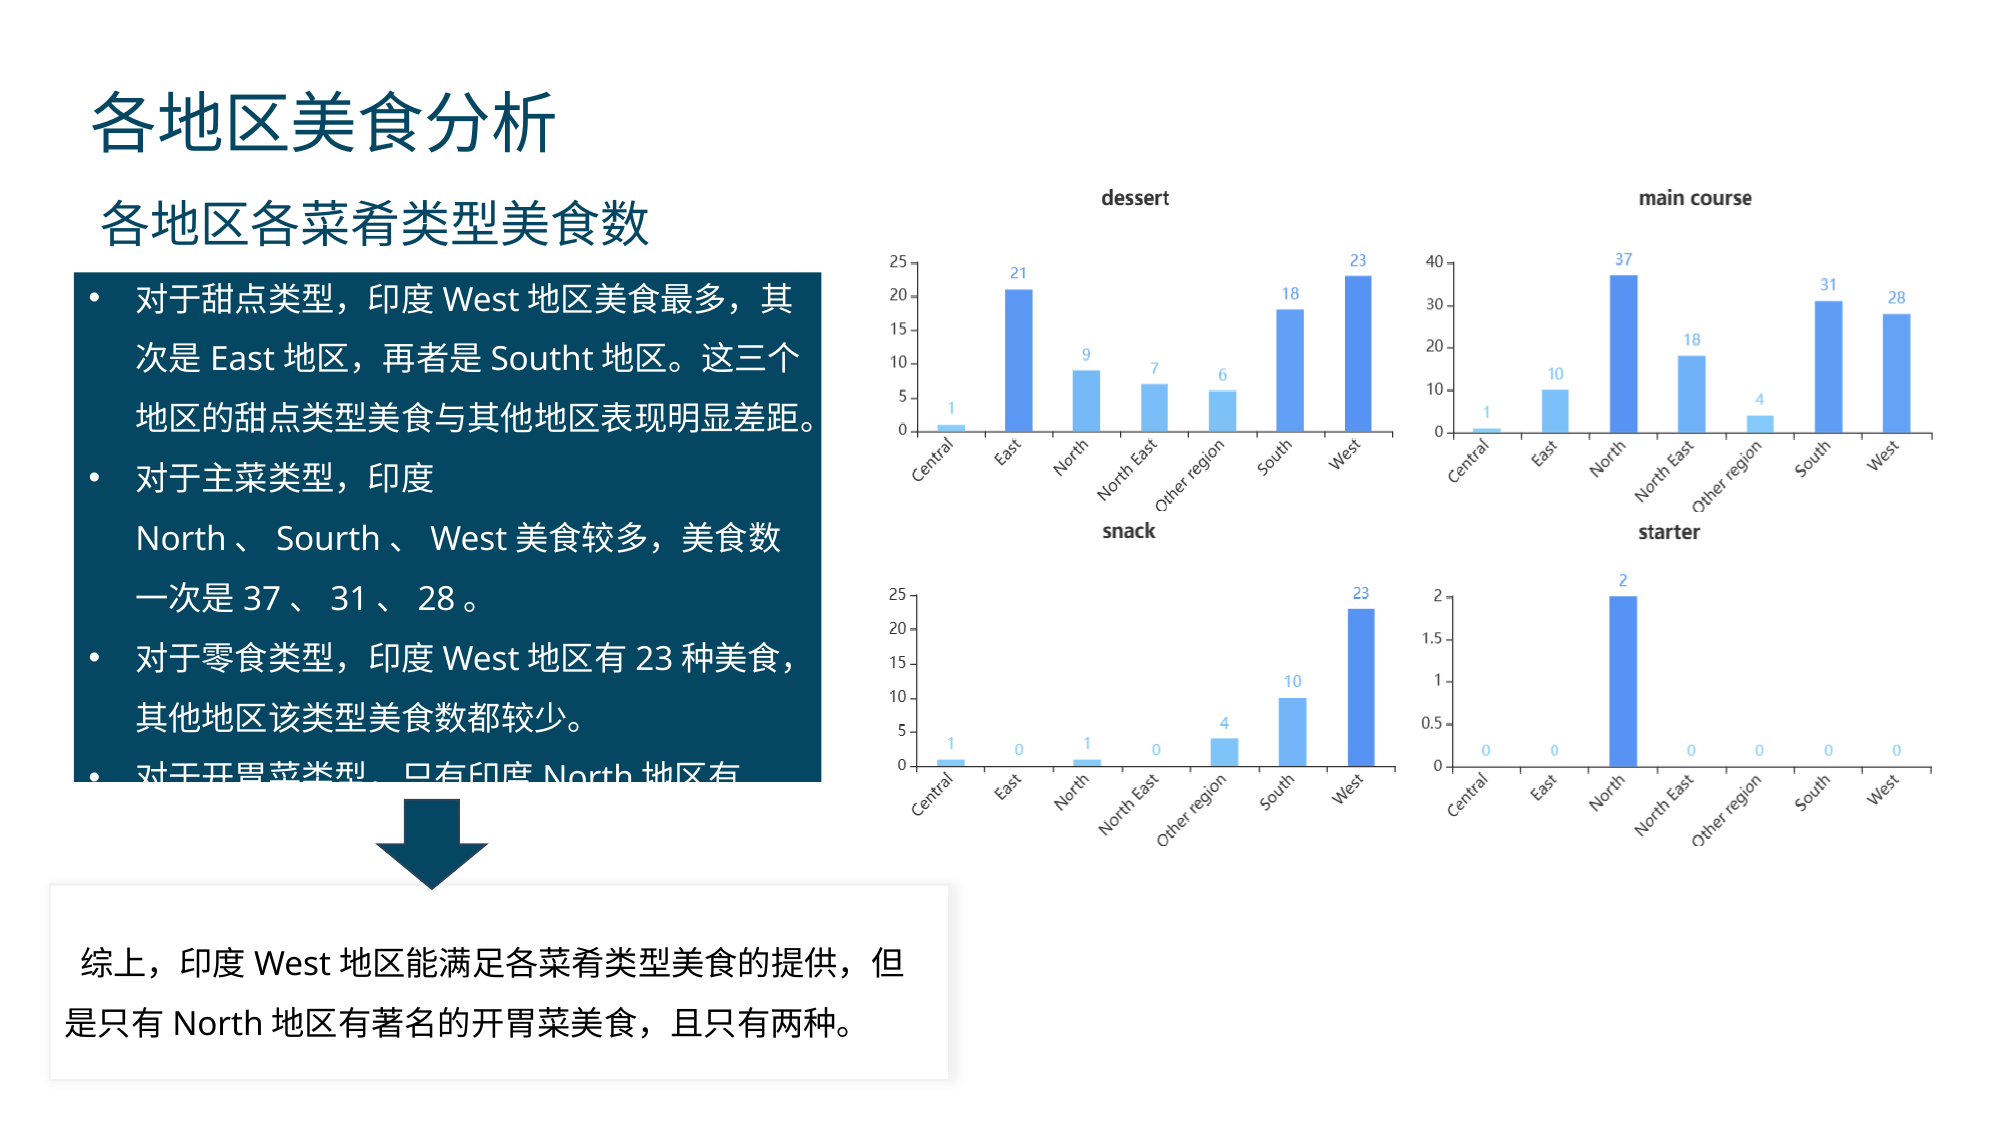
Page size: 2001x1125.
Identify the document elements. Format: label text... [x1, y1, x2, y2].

picture [876, 185, 1943, 853]
text_box [375, 798, 489, 891]
text_box 对于甜点类型，印度West地区美食最多，其次是East地区，再者是Southt地区。这三个地区的甜点类型美食与其他地区表现明显差距。 对于主菜类型，印度North、Sourth、West美食较多，美食数一次是37、31、28。 对于零食类型，印度West地区有23种美食，其他地区该类型美食数都较少。 对于开胃菜类型，只有印度North地区有。 [73, 271, 822, 783]
text_box 综上，印度West地区能满足各菜肴类型美食的提供，但是只有North地区有著名的开胃菜美食，且只有两种。 [49, 883, 950, 1081]
text_box 各地区各菜肴类型美食数 [85, 185, 707, 261]
text_box 各地区美食分析 [76, 73, 574, 169]
